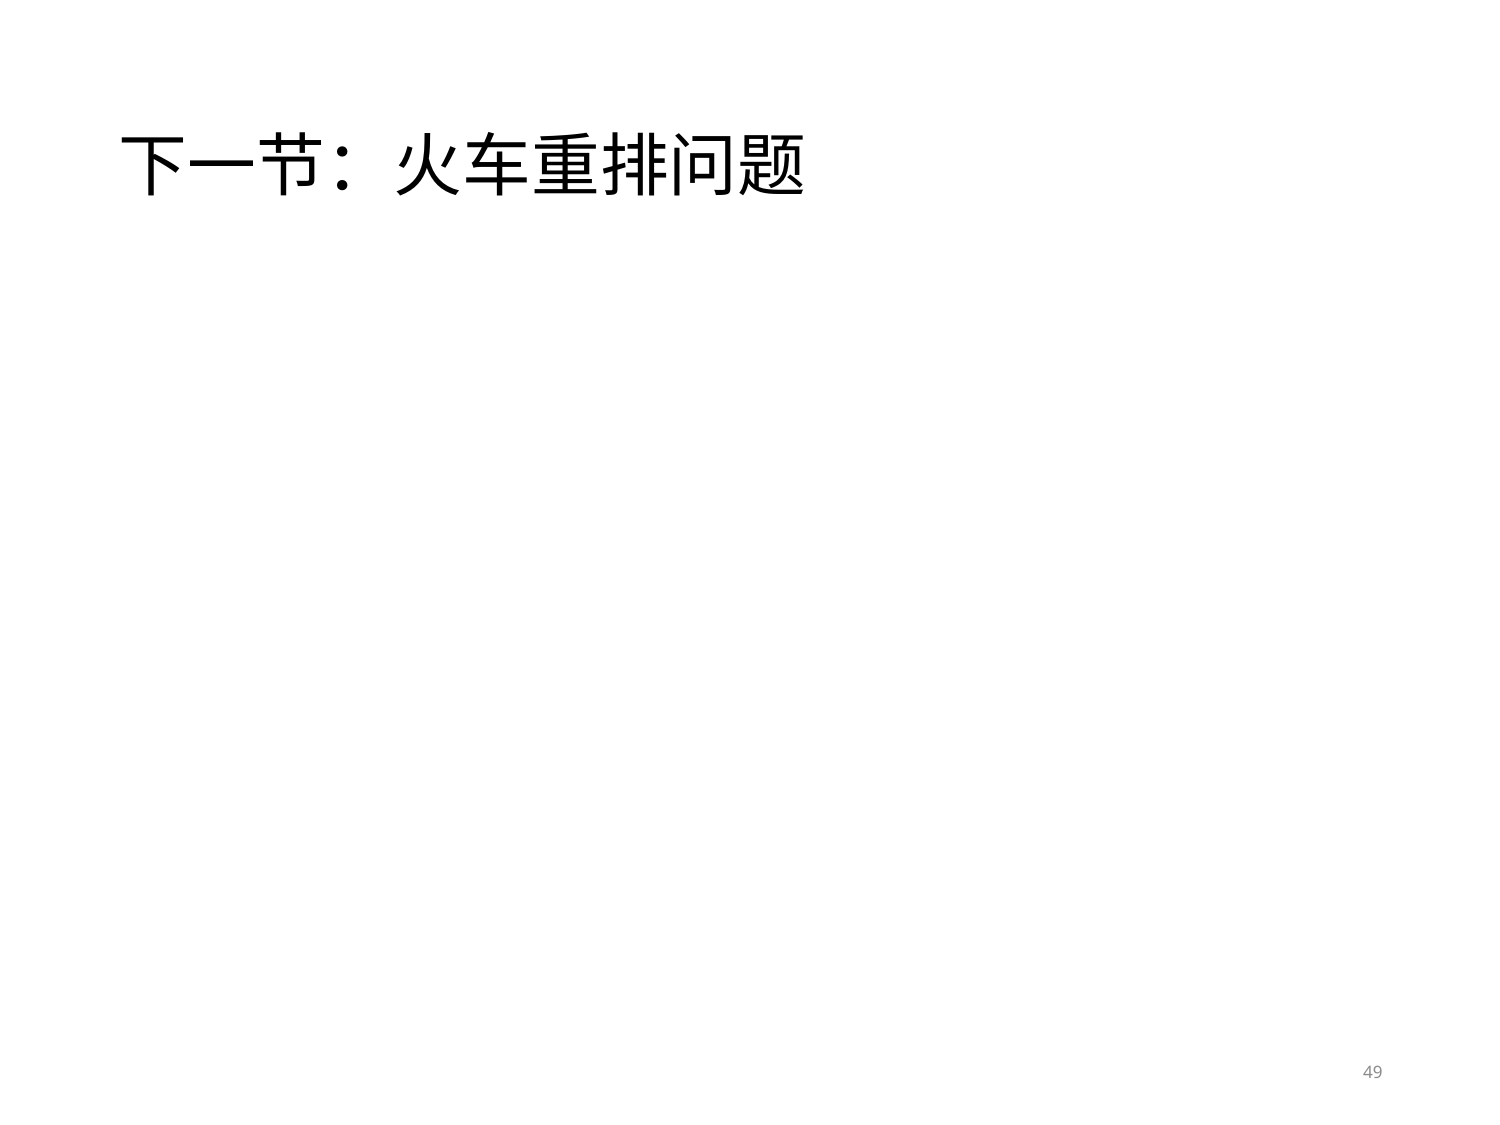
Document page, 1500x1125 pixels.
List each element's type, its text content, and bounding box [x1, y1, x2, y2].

slide_number 49 [1060, 1042, 1398, 1103]
title 下一节：火车重排问题 [103, 60, 1398, 278]
